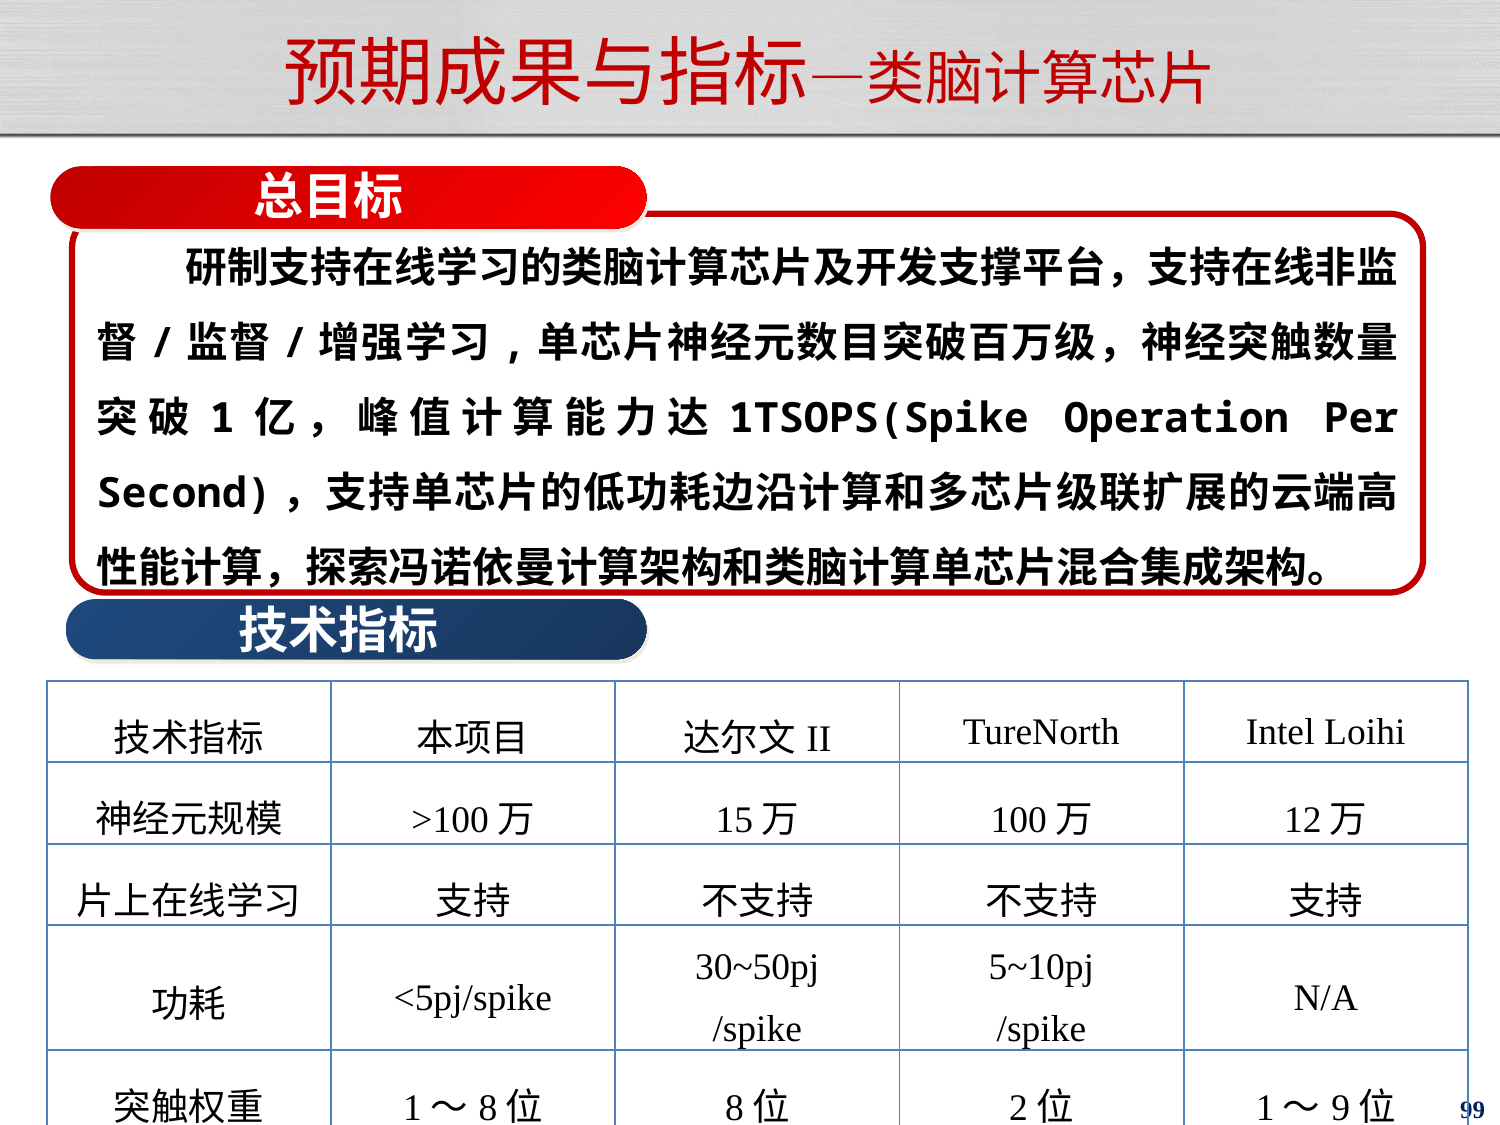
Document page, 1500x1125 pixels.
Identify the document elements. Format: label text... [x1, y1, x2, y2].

table_cell N/A [1185, 926, 1467, 1049]
text_box 研制支持在线学习的类脑计算芯片及开发支撑平台，支持在线非监督/监督/增强学习,单芯片神经元数目突破百万级，神经突触数量突破1亿，峰值计算能力达1TSOPS(Spike Operation Per Second)，支持单芯片的低功耗边沿计算和多芯片级联扩展的云端高性能计算，探索冯诺依曼计算架构和类脑计算单芯片混合集成架构。 [72, 213, 1424, 593]
table_cell 100万 [900, 763, 1183, 843]
table_cell 5~10pj /spike [900, 926, 1183, 1049]
table_cell 12万 [1185, 763, 1467, 843]
slide_number 99 [1469, 1092, 1500, 1125]
table_header Intel Loihi [1185, 682, 1467, 761]
table_cell 片上在线学习 [48, 845, 330, 924]
table_cell >100万 [332, 763, 614, 843]
table_cell 支持 [332, 845, 614, 924]
table_cell 15万 [616, 763, 899, 843]
table_cell 8位 [616, 1051, 899, 1125]
table_cell 功耗 [48, 926, 330, 1049]
table_cell 神经元规模 [48, 763, 330, 843]
table_cell 1～9位 [1185, 1051, 1467, 1125]
table_header 本项目 [332, 682, 614, 761]
title 预期成果与指标—类脑计算芯片 [0, 0, 1500, 135]
table_cell 30~50pj /spike [616, 926, 899, 1049]
table_cell 支持 [1185, 845, 1467, 924]
table_cell 不支持 [900, 845, 1183, 924]
table_cell 1～8位 [332, 1051, 614, 1125]
picture [0, 135, 1500, 1045]
text_box [550, 599, 647, 660]
table_header TureNorth [900, 682, 1183, 761]
table_header 技术指标 [48, 682, 330, 761]
table_cell 不支持 [616, 845, 899, 924]
text_box [50, 166, 647, 229]
table_cell 2位 [900, 1051, 1183, 1125]
table_header 达尔文II [616, 682, 899, 761]
table_cell 突触权重 [48, 1051, 330, 1125]
table_cell <5pj/spike [332, 926, 614, 1049]
text_box [65, 599, 128, 660]
text_box 总目标 [88, 165, 569, 224]
text_box 技术指标 [128, 595, 550, 662]
